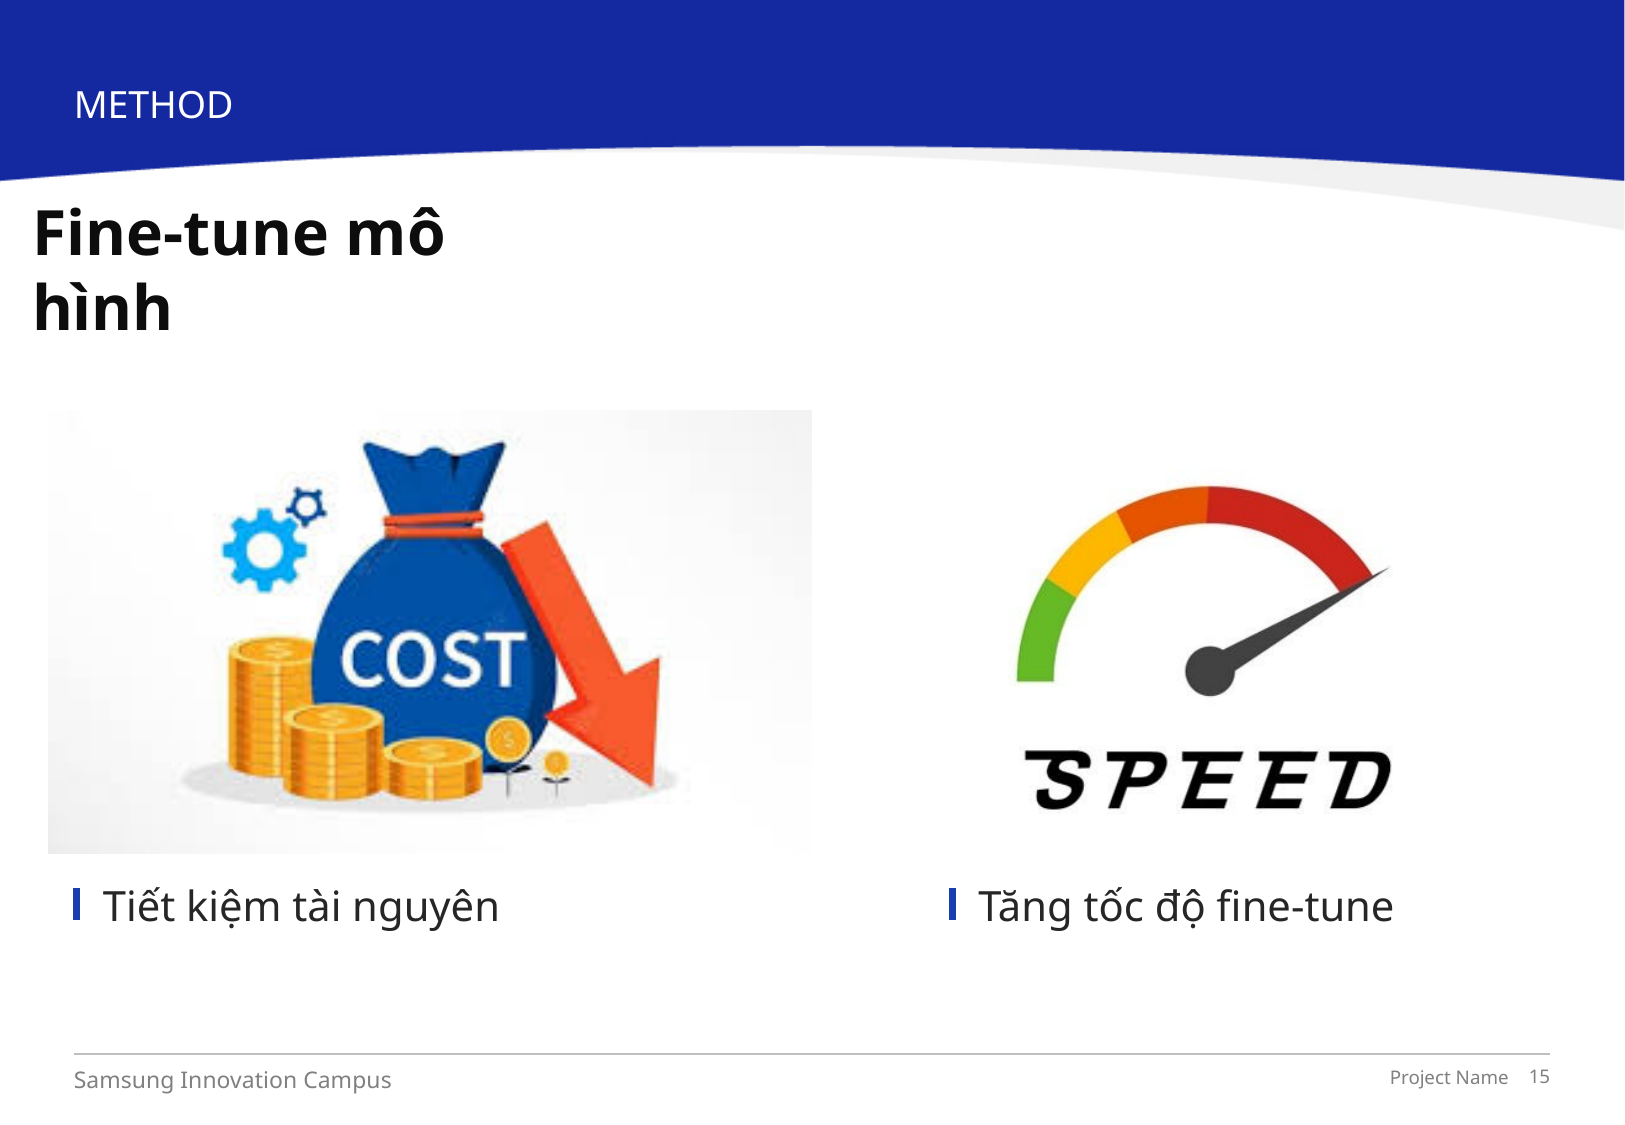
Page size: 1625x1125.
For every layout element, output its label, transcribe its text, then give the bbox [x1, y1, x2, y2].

text_box METHOD [73, 81, 1196, 127]
text_box Tăng tốc độ fine-tune [949, 891, 1460, 950]
title Fine-tune mô hình [32, 193, 530, 345]
picture [0, 0, 1625, 1125]
text_box Tiết kiệm tài nguyên [73, 891, 585, 950]
